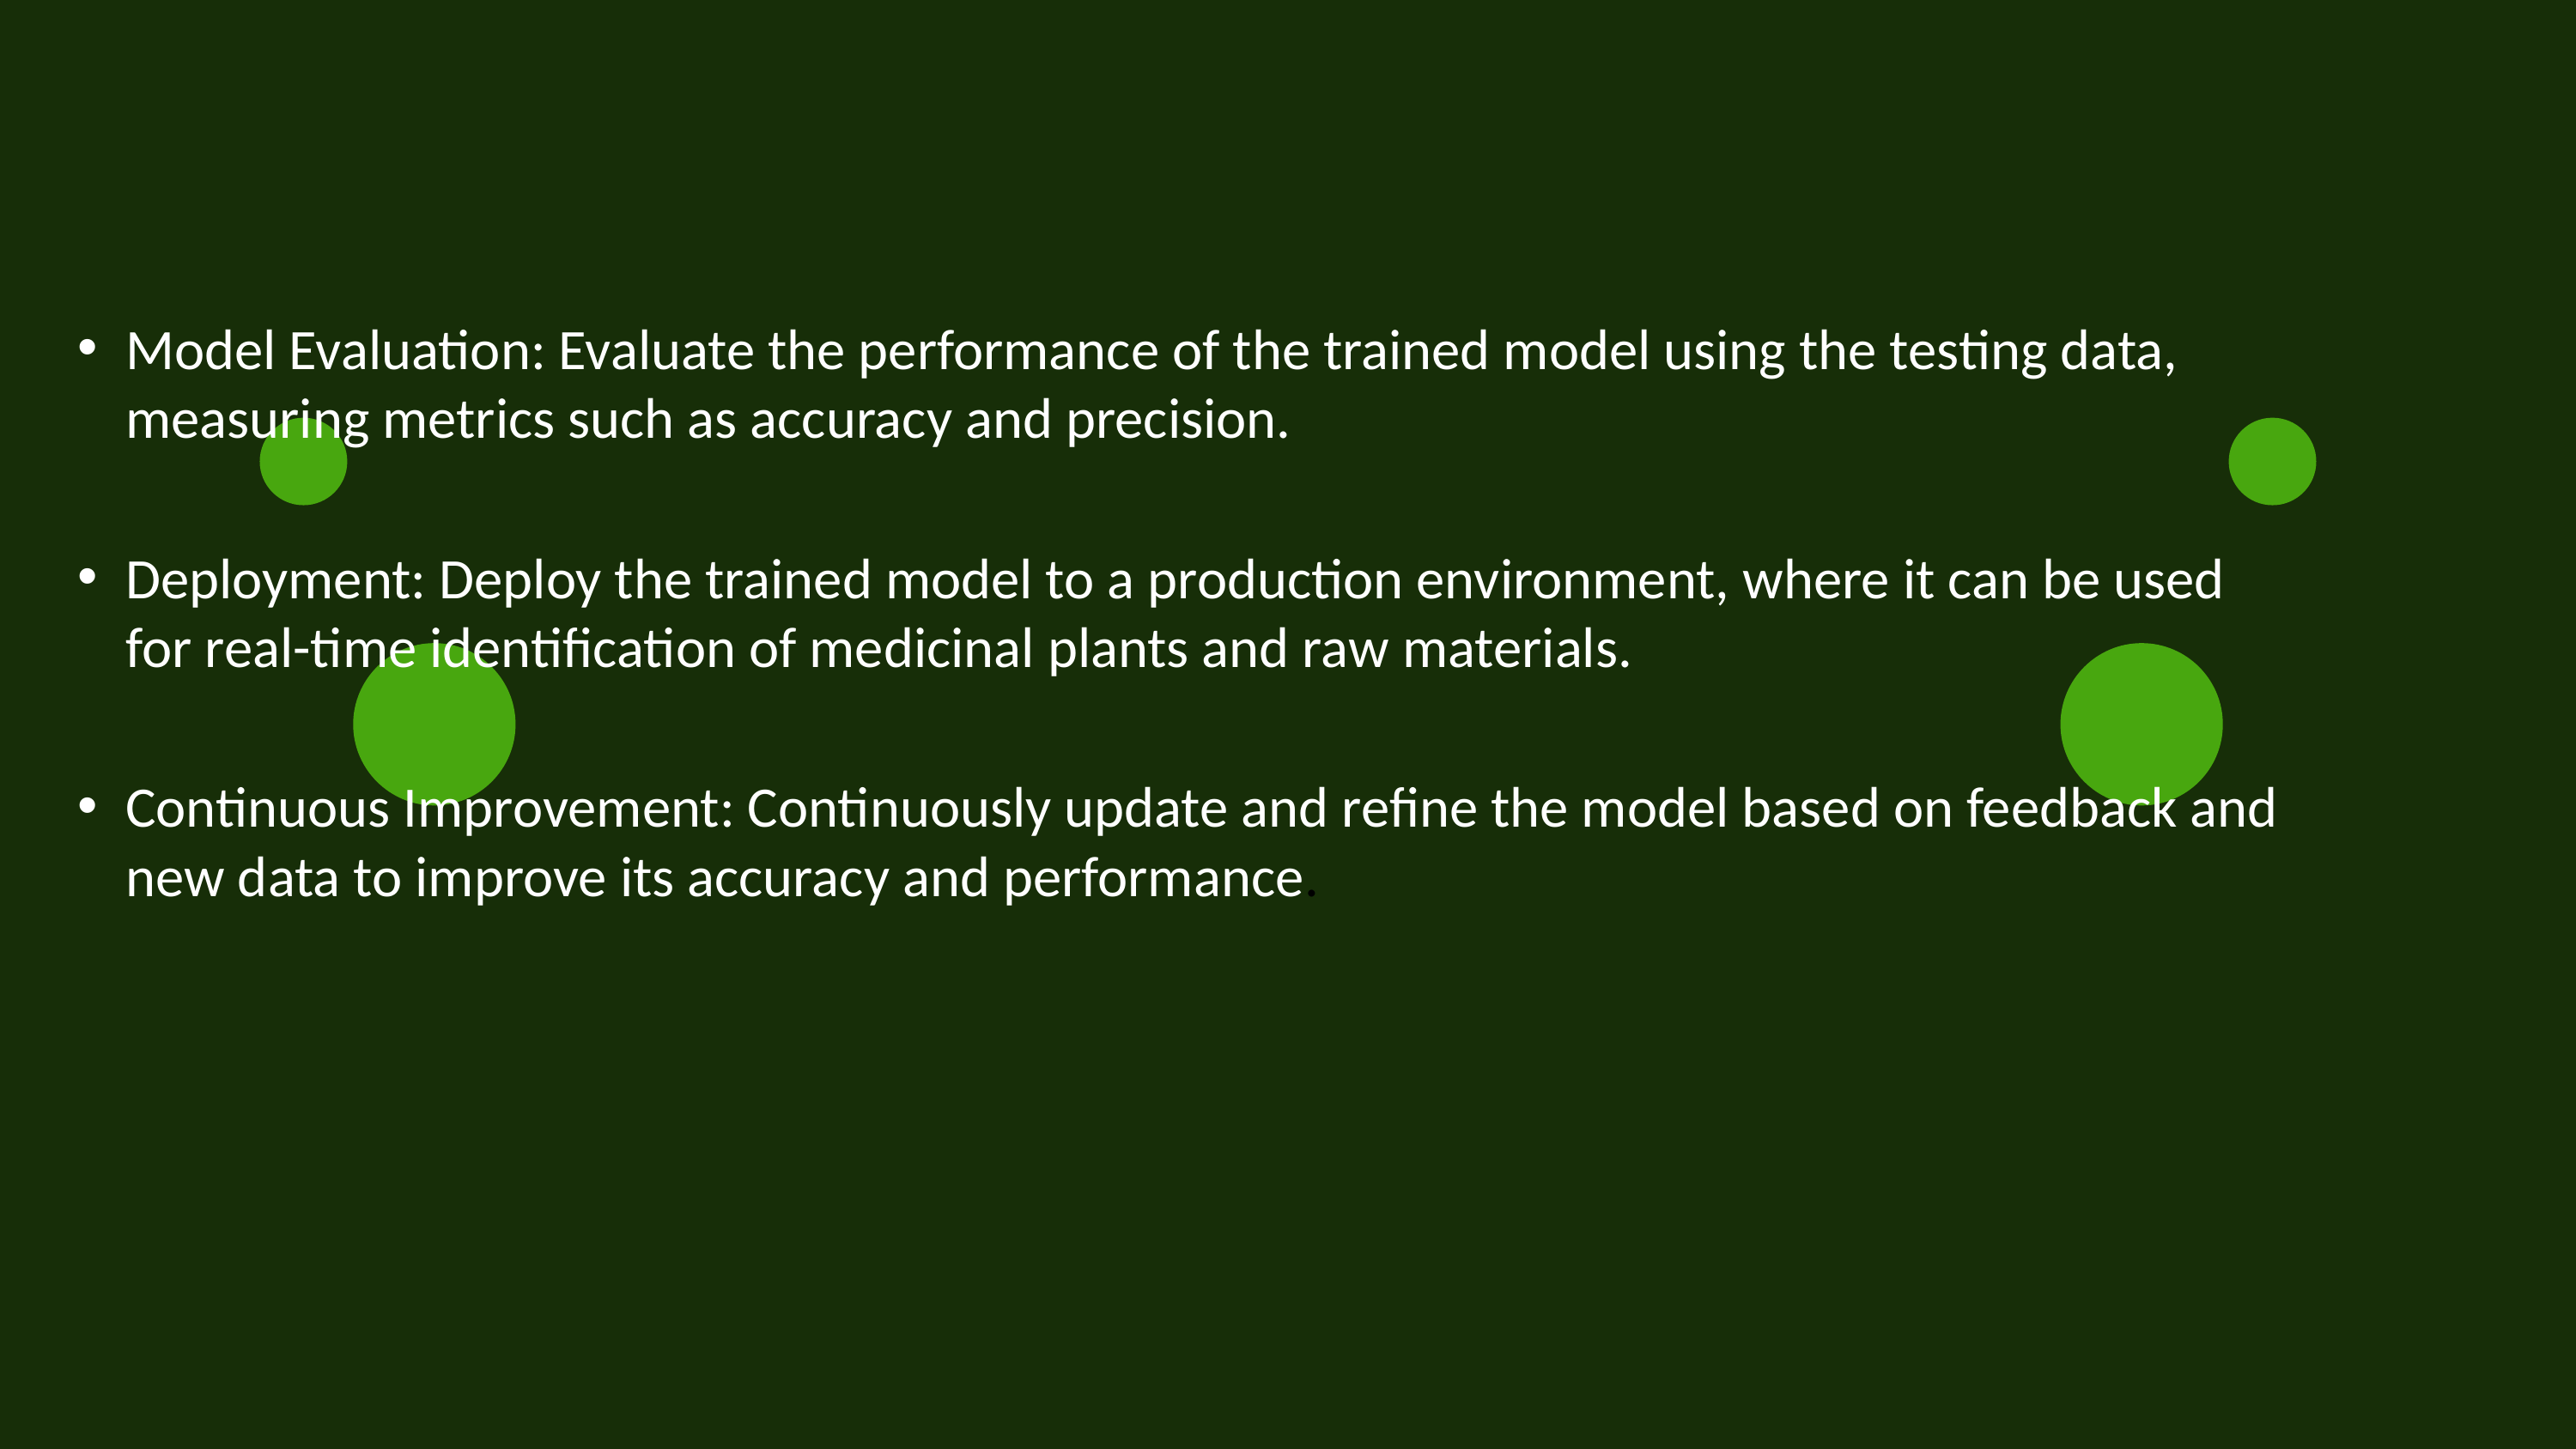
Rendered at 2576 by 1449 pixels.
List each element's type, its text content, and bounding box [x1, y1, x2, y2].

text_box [2228, 417, 2317, 506]
list Model Evaluation: Evaluate the performance of the trained model using the testing data, measuring metrics such as accuracy and precision. Deployment: Deploy the trained model to a production environment, where it can be used for real-time identification of medicinal plants and raw materials. Continuous Improvement: Continuously update and refine the model based on feedback and new data to improve its accuracy and performance. [64, 225, 2317, 1111]
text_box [259, 417, 348, 506]
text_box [352, 642, 516, 806]
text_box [2060, 642, 2223, 806]
